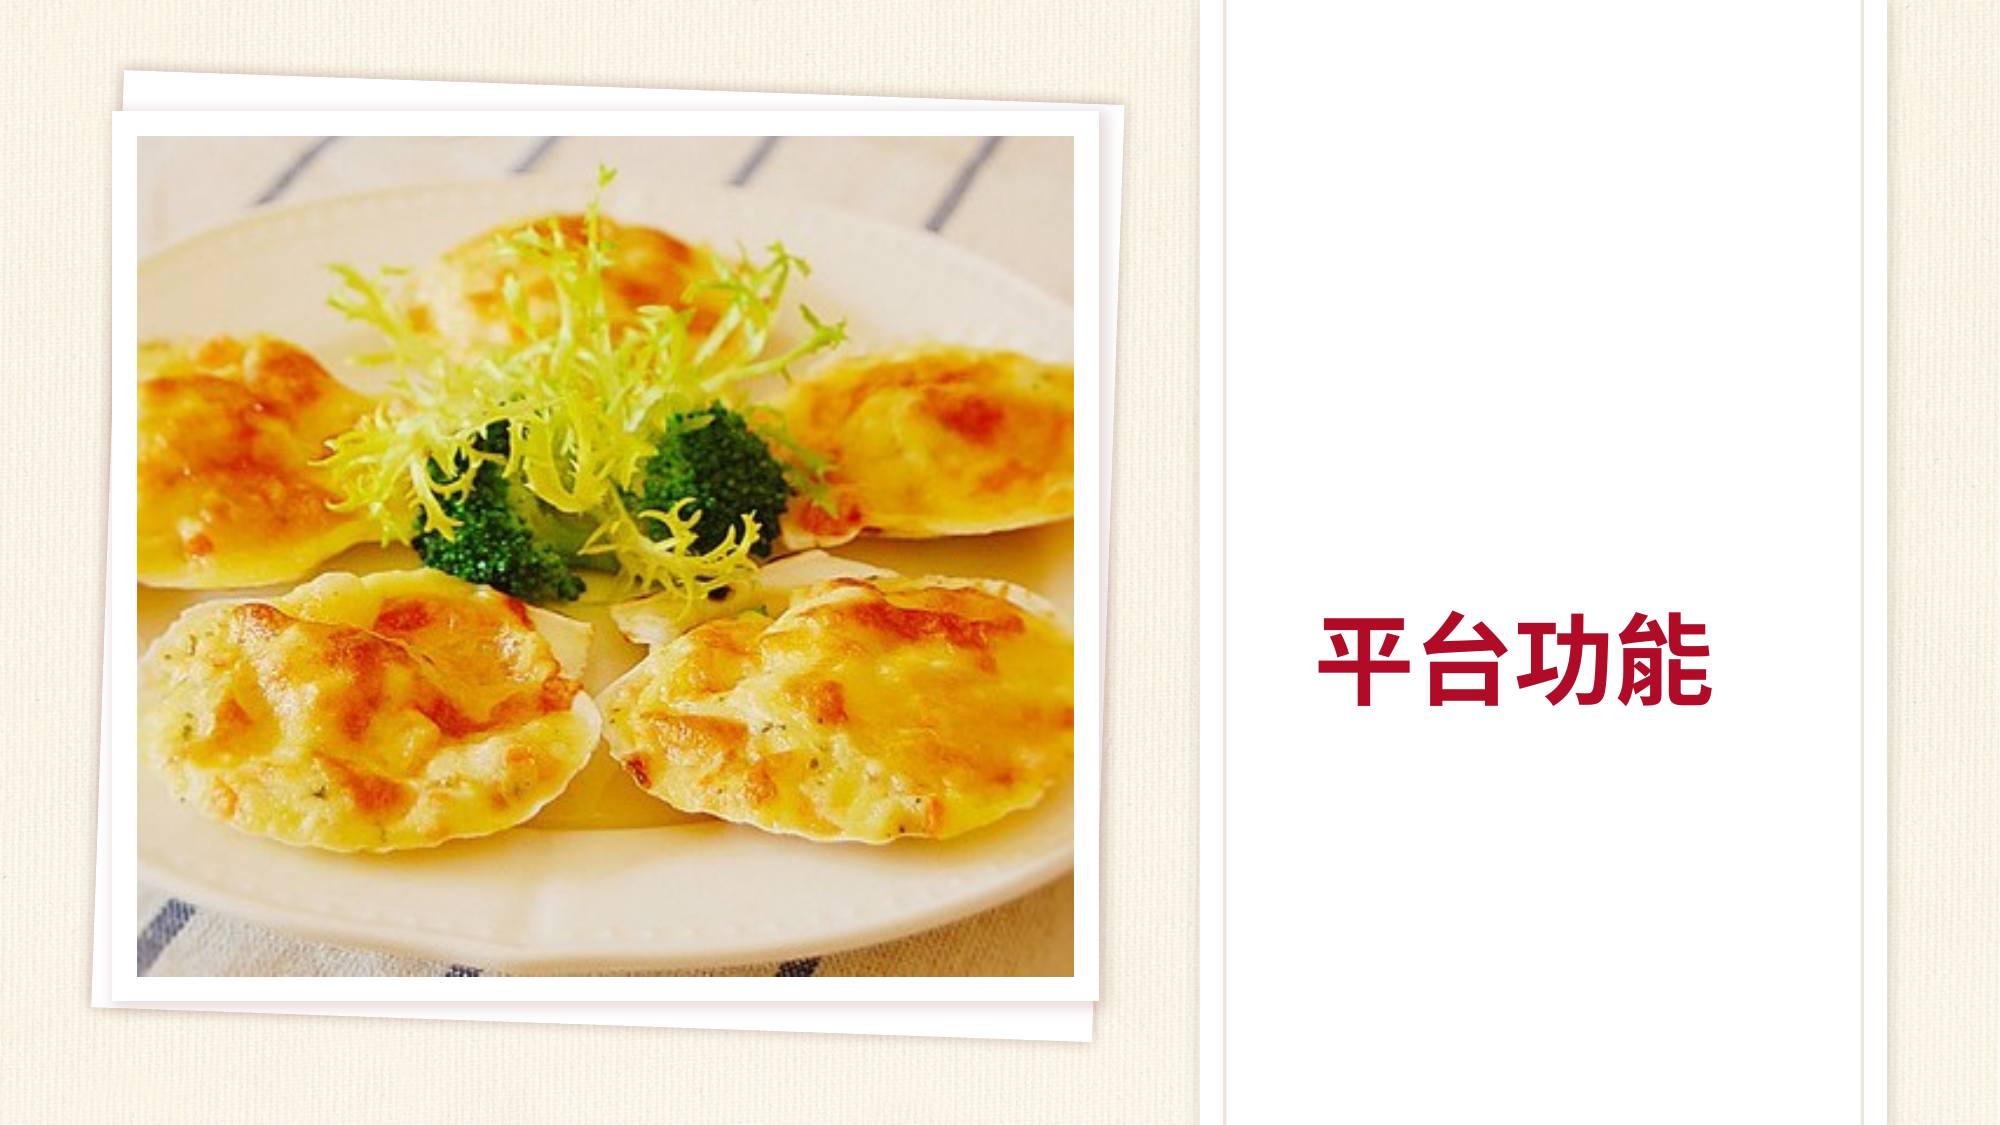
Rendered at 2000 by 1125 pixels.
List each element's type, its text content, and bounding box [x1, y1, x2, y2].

title 平台功能 [1299, 269, 1813, 725]
picture [0, 0, 1199, 1125]
picture [1888, 0, 2000, 1125]
